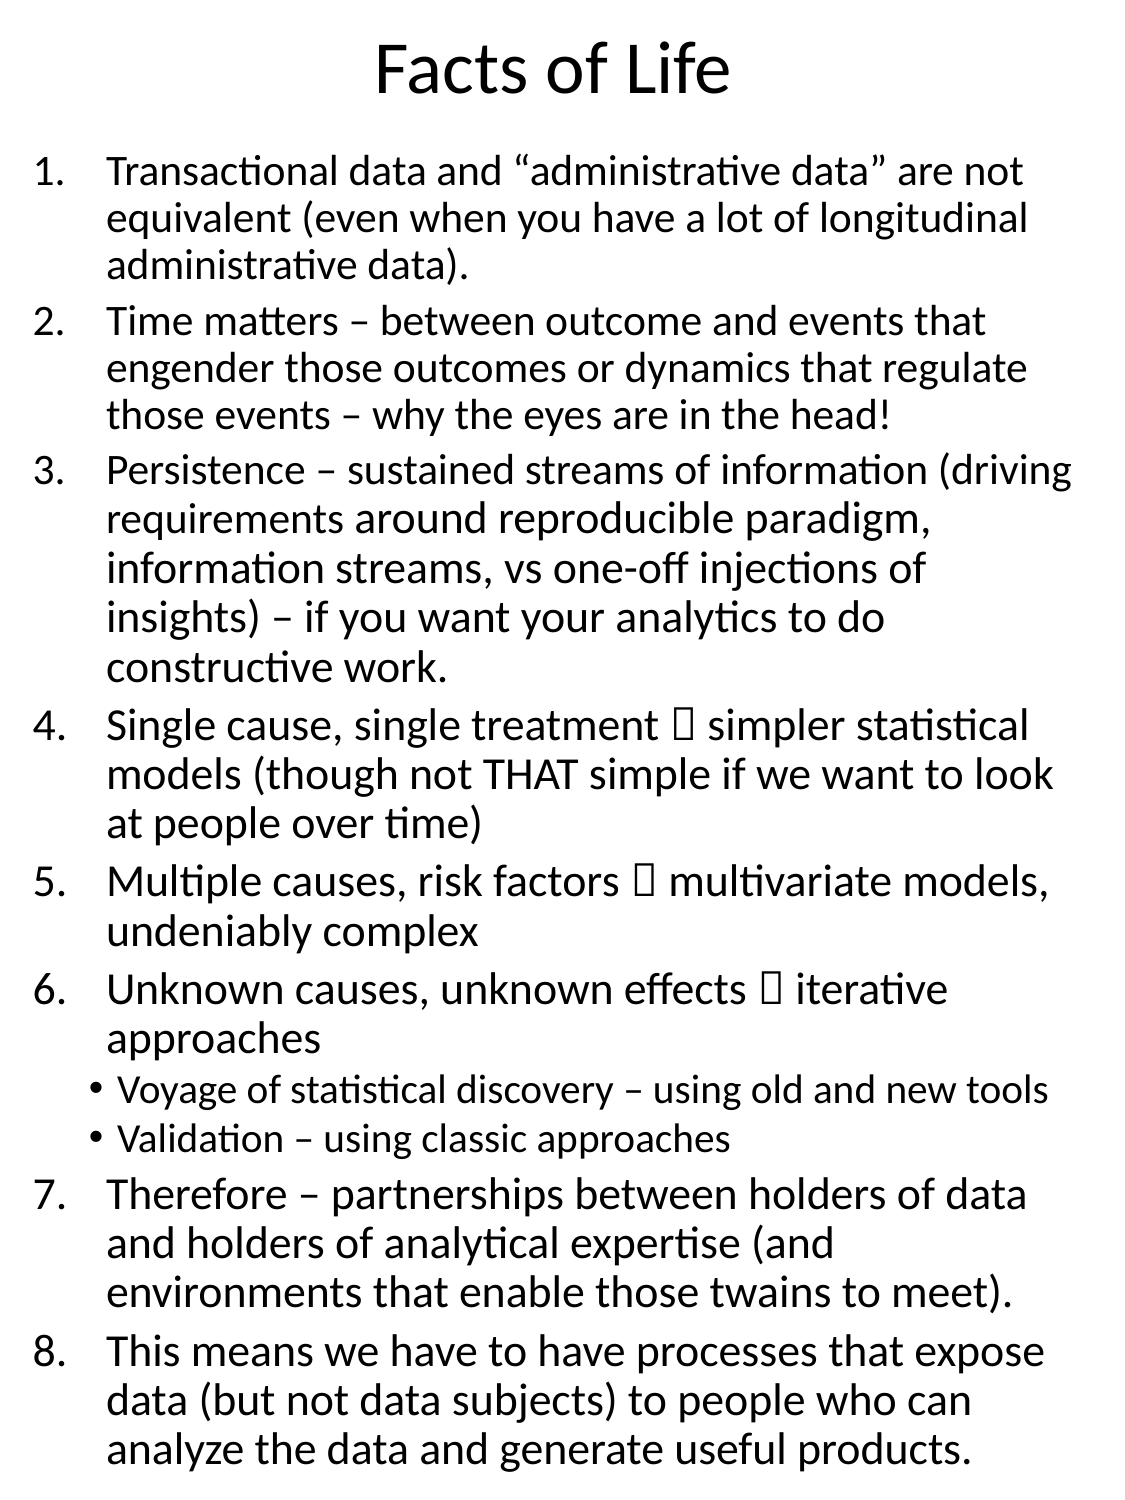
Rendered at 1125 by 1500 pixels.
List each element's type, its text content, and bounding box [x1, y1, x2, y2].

list Transactional data and “administrative data” are not equivalent (even when you have a lot of longitudinal administrative data). Time matters – between outcome and events that engender those outcomes or dynamics that regulate those events – why the eyes are in the head! Persistence – sustained streams of information (driving requirements around reproducible paradigm, information streams, vs one-off injections of insights) – if you want your analytics to do constructive work. Single cause, single treatment  simpler statistical models (though not THAT simple if we want to look at people over time) Multiple causes, risk factors  multivariate models, undeniably complex Unknown causes, unknown effects  iterative approaches Voyage of statistical discovery – using old and new tools Validation – using classic approaches 7. Therefore – partnerships between holders of data and holders of analytical expertise (and environments that enable those twains to meet). 8. This means we have to have processes that expose data (but not data subjects) to people who can analyze the data and generate useful products. [17, 93, 1108, 1490]
title Facts of Life [0, 29, 1108, 108]
